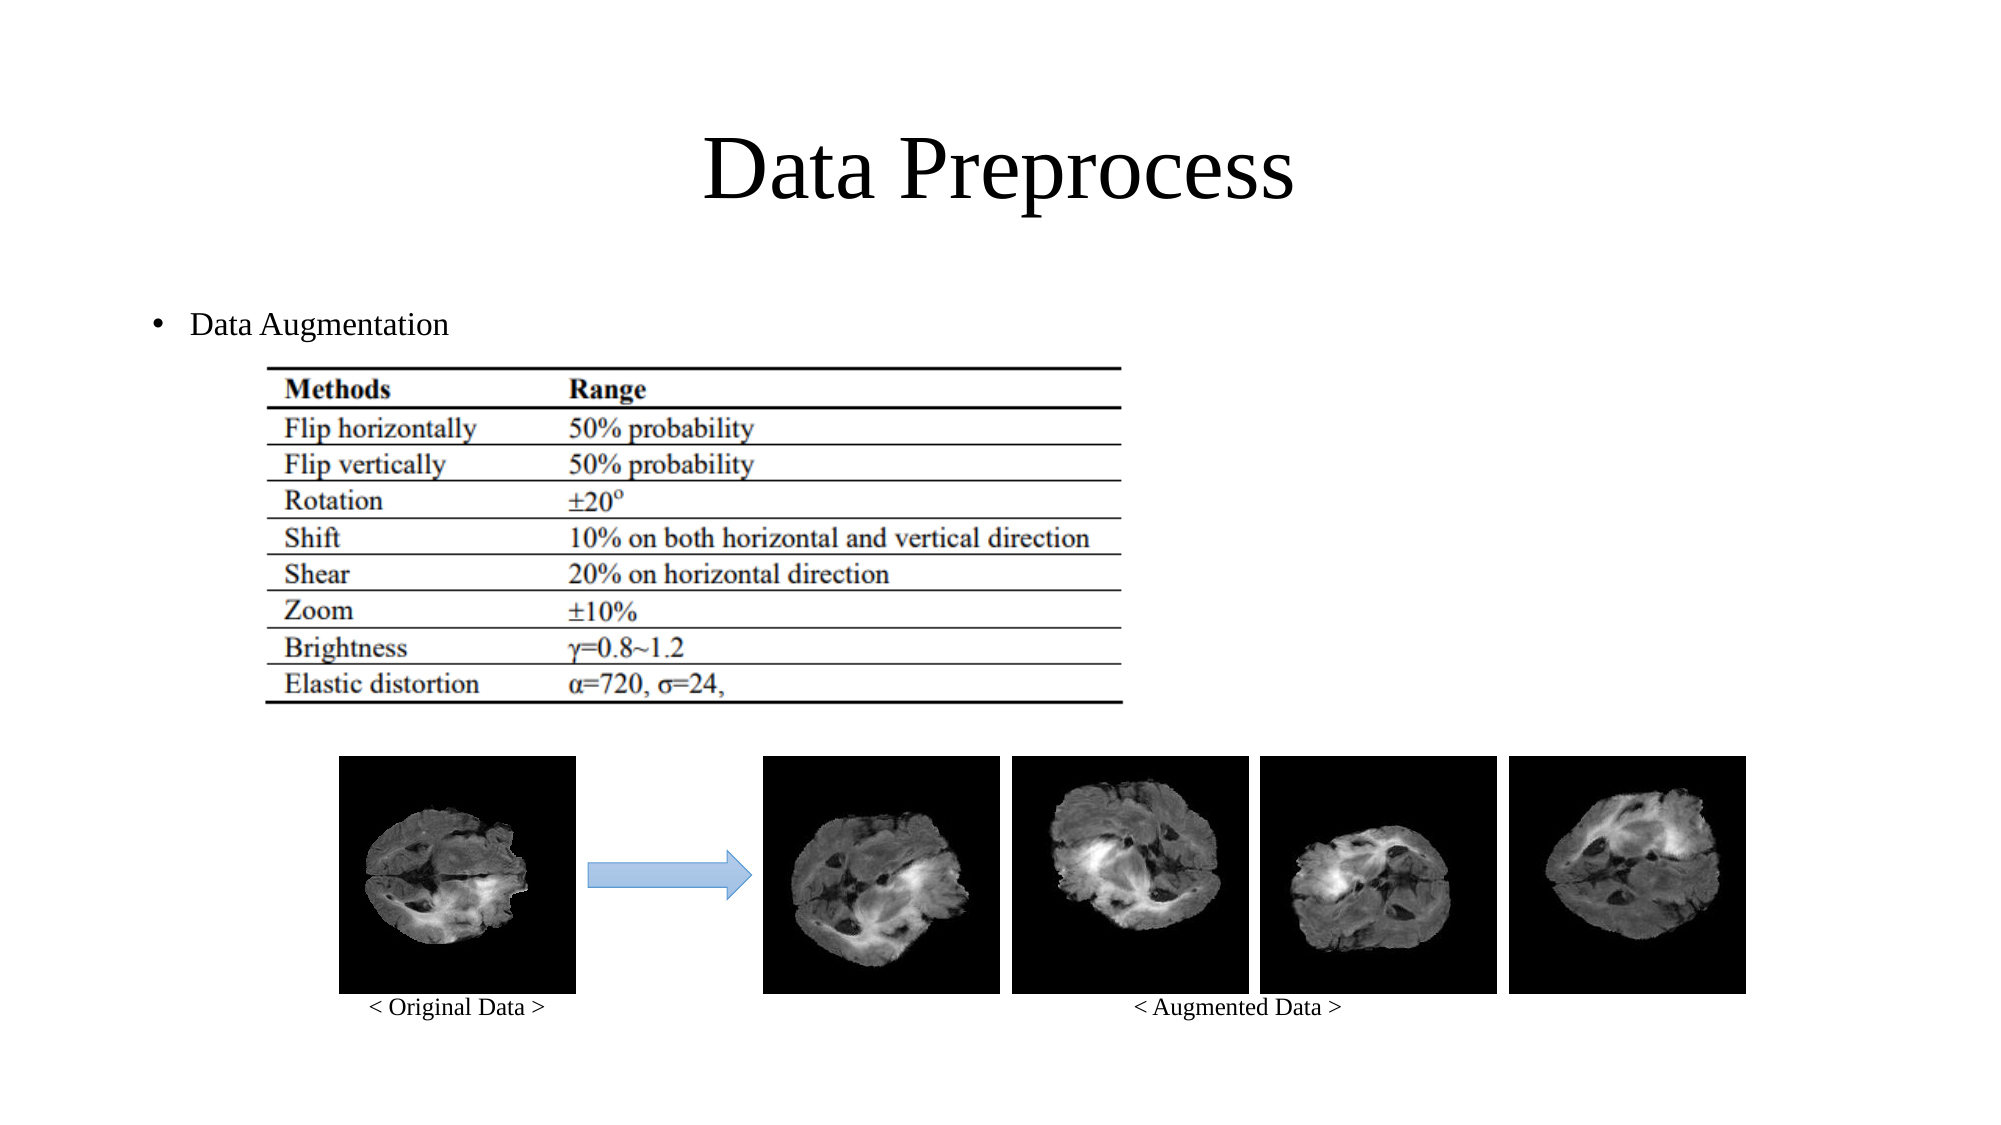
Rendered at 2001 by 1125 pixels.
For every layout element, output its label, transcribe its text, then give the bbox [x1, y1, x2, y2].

picture [763, 756, 1000, 994]
picture [1012, 756, 1249, 994]
picture [1509, 756, 1746, 994]
list Data Augmentation < Original Data > < Augmented Data > [137, 299, 1863, 1110]
picture [1260, 756, 1497, 994]
picture [261, 361, 1131, 712]
picture [339, 756, 576, 994]
title Data Preprocess [137, 59, 1863, 278]
text_box [587, 849, 753, 901]
